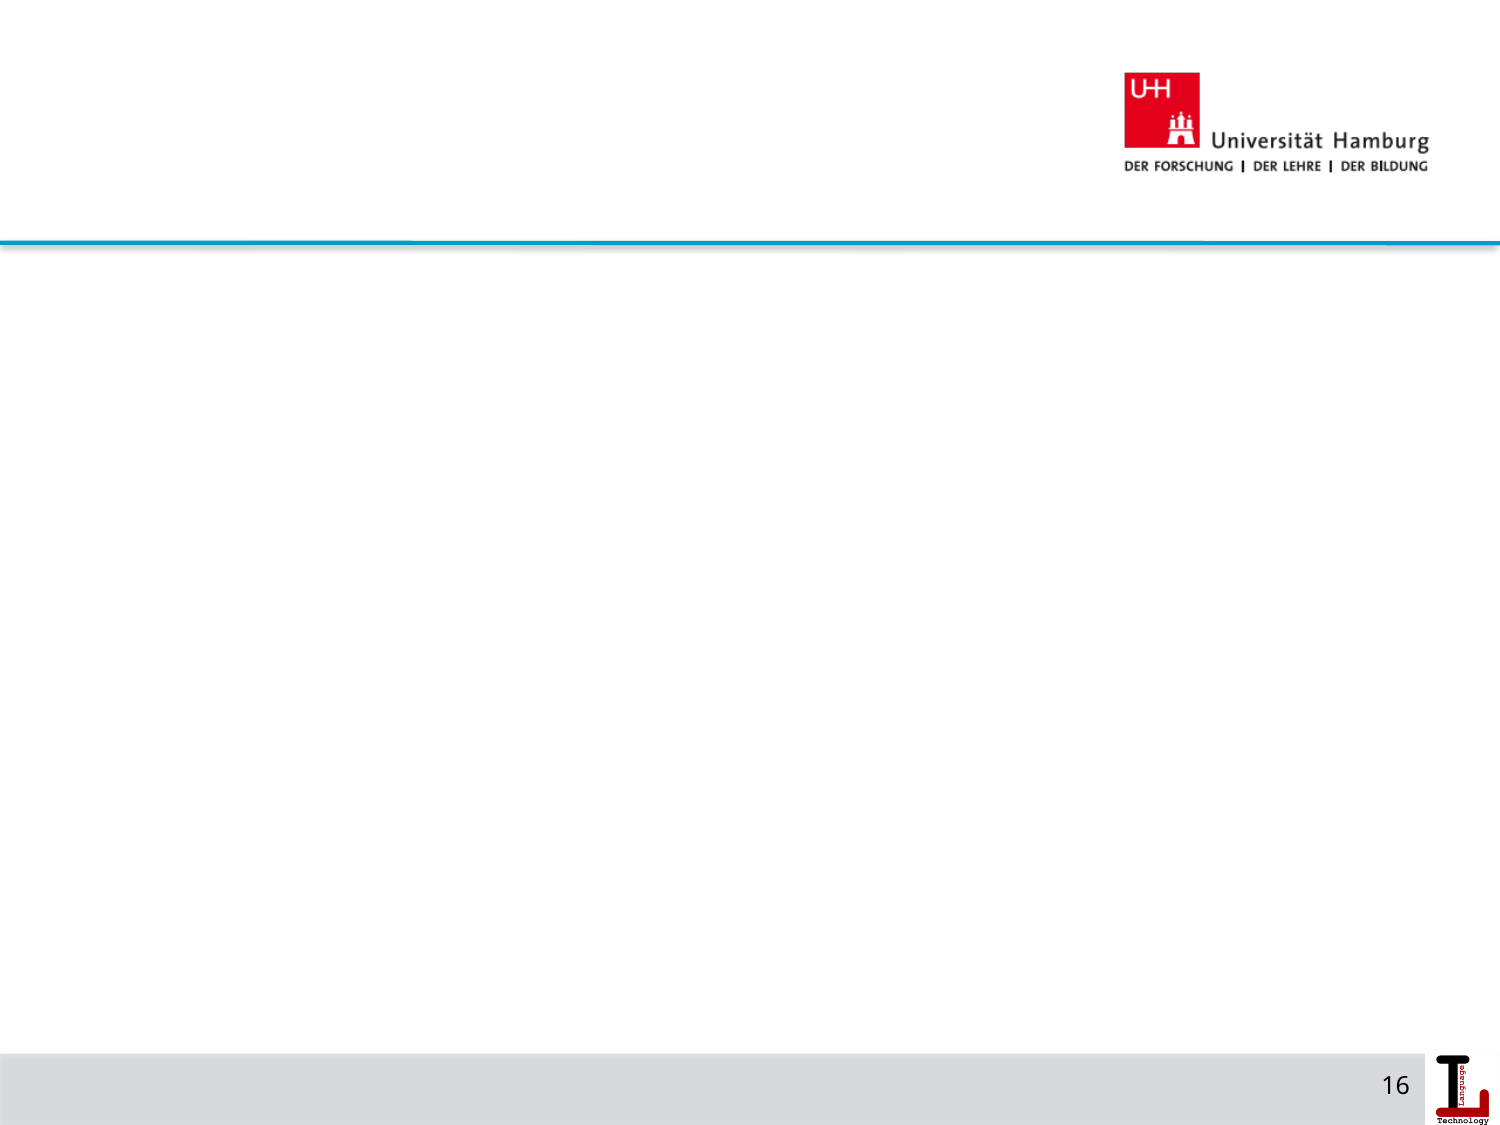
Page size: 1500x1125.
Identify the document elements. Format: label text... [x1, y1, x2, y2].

slide_number 16 [1196, 1056, 1425, 1117]
picture [1425, 1052, 1500, 1125]
